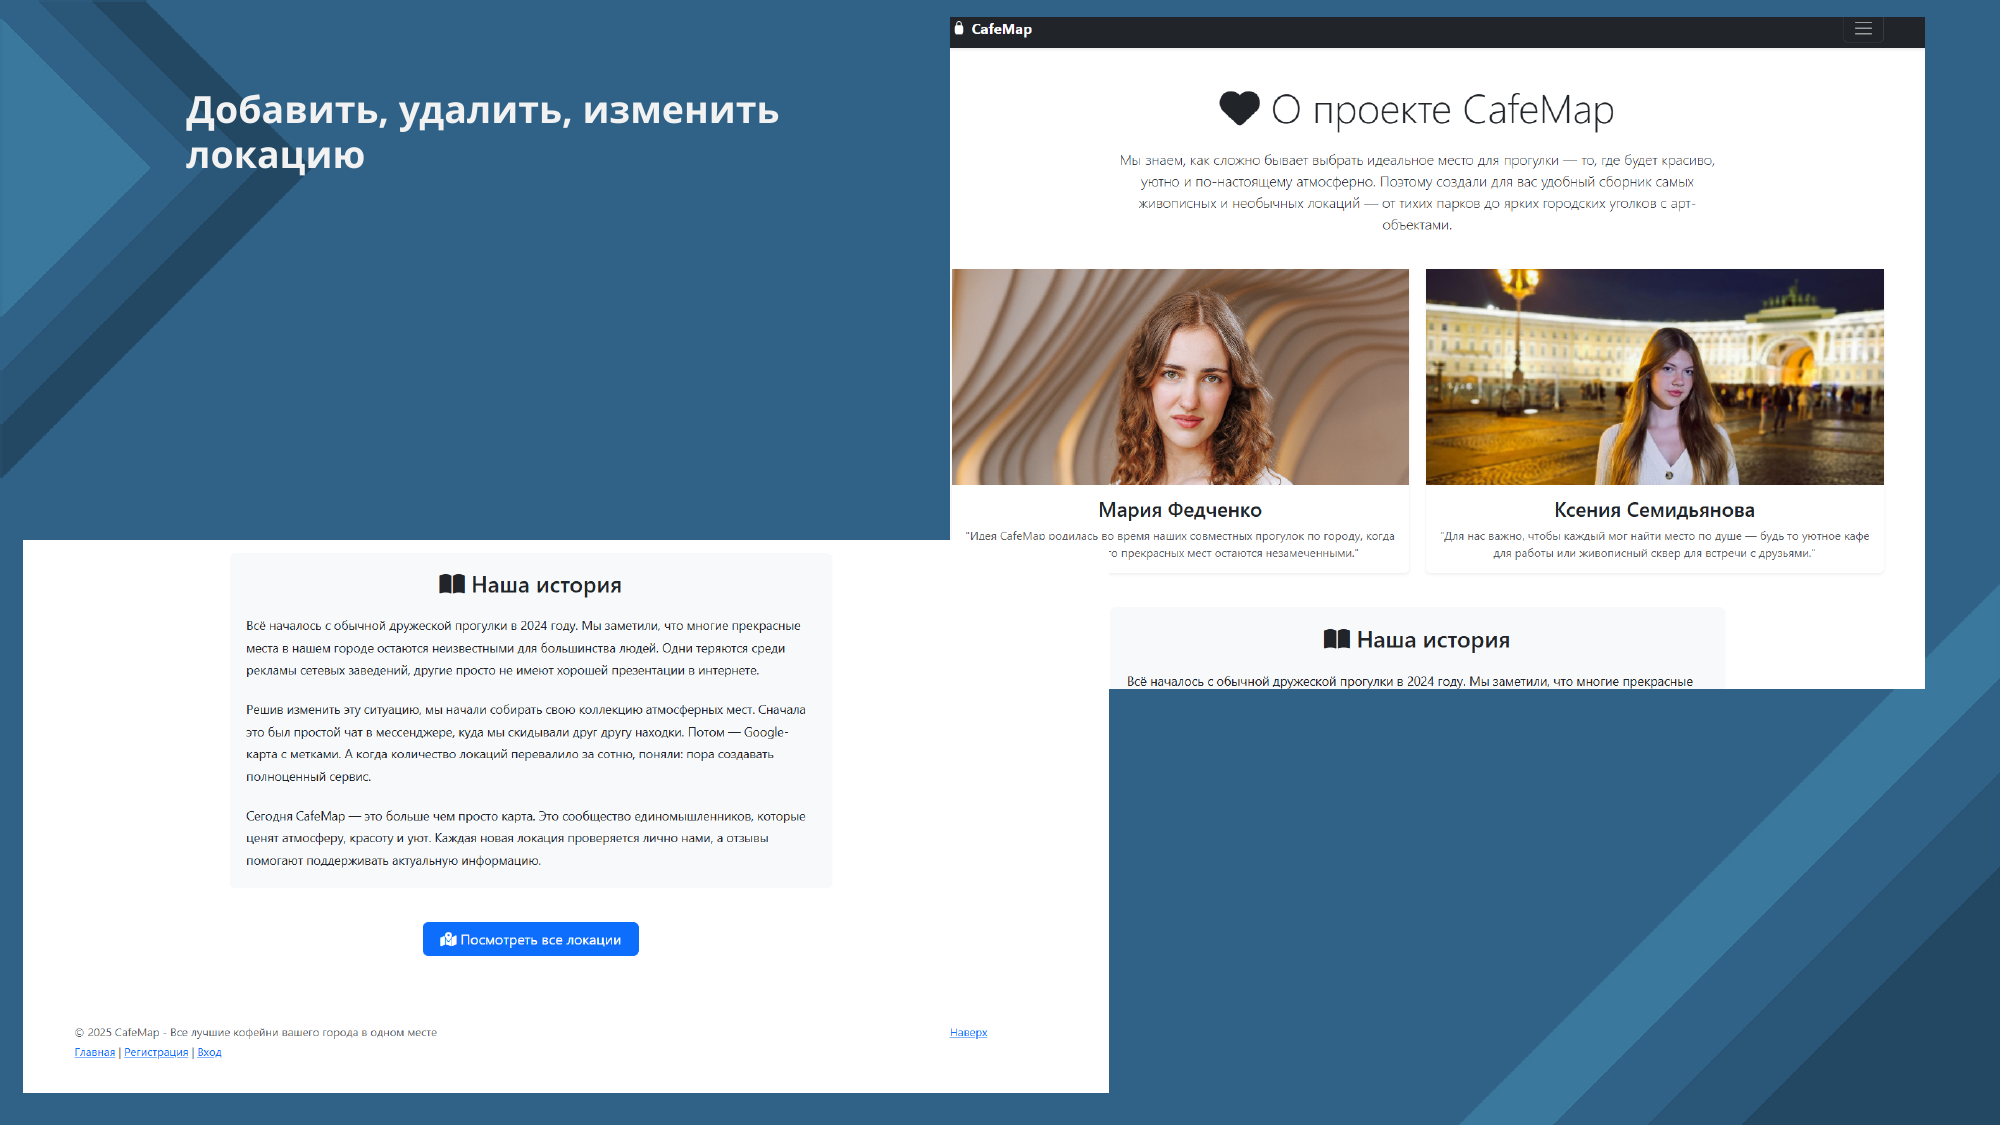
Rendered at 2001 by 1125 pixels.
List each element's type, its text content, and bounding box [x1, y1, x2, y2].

picture [0, 0, 2000, 1125]
text_box Добавить, удалить, изменить локацию [171, 79, 813, 184]
